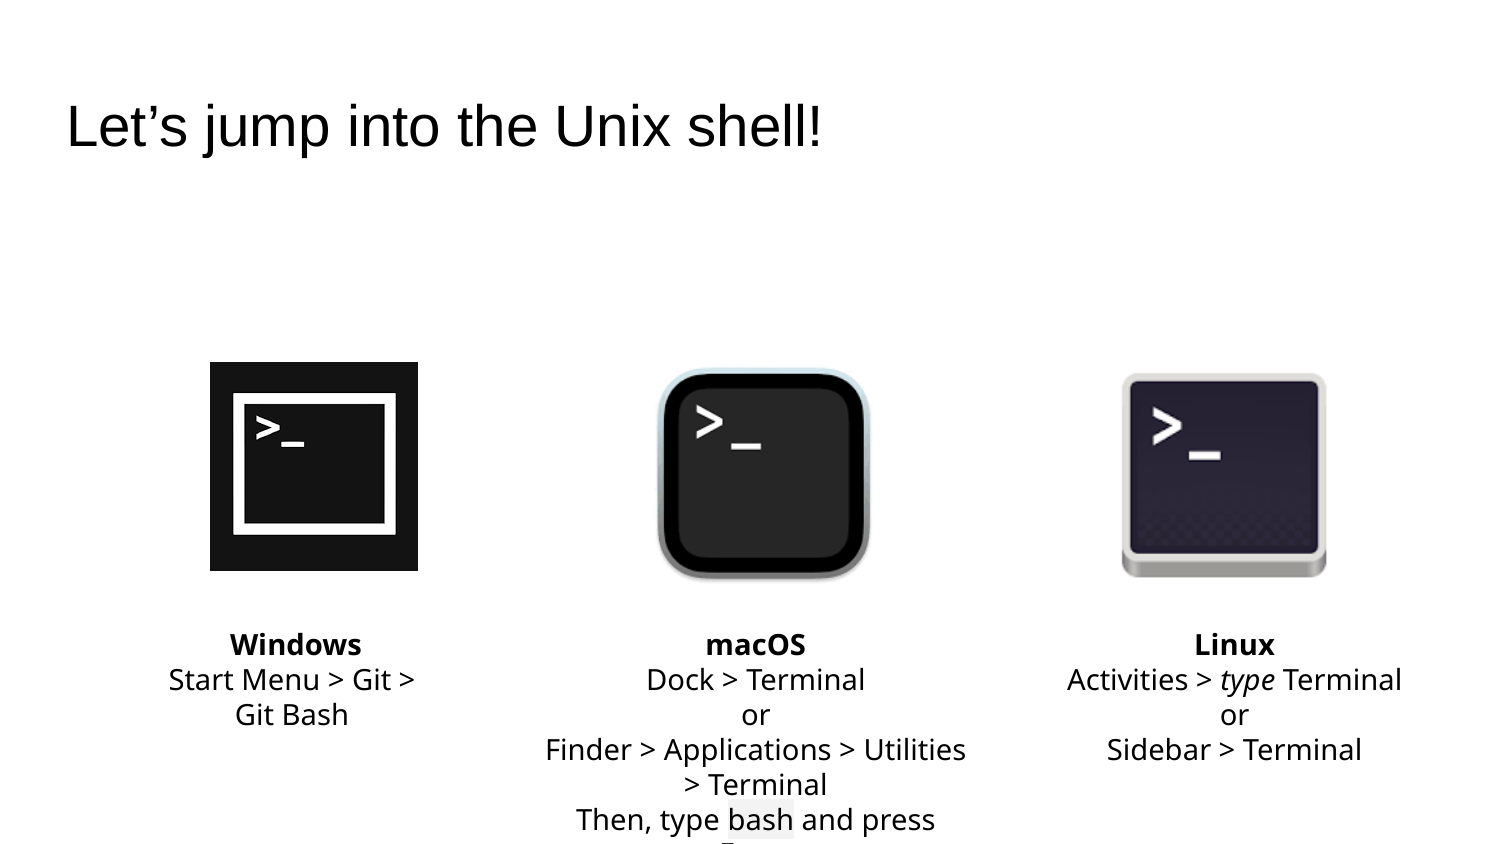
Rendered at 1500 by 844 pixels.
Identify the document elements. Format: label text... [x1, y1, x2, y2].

title Let’s jump into the Unix shell! [51, 72, 1449, 167]
text_box Linux Activities > type Terminal or Sidebar > Terminal [1000, 611, 1469, 781]
text_box macOS Dock > Terminal or Finder > Applications > Utilities > Terminal Then, type bash and press Enter [521, 611, 990, 844]
picture [589, 359, 939, 592]
text_box Windows Start Menu > Git > Git Bash [49, 611, 521, 746]
picture [209, 362, 418, 571]
picture [1099, 350, 1350, 602]
